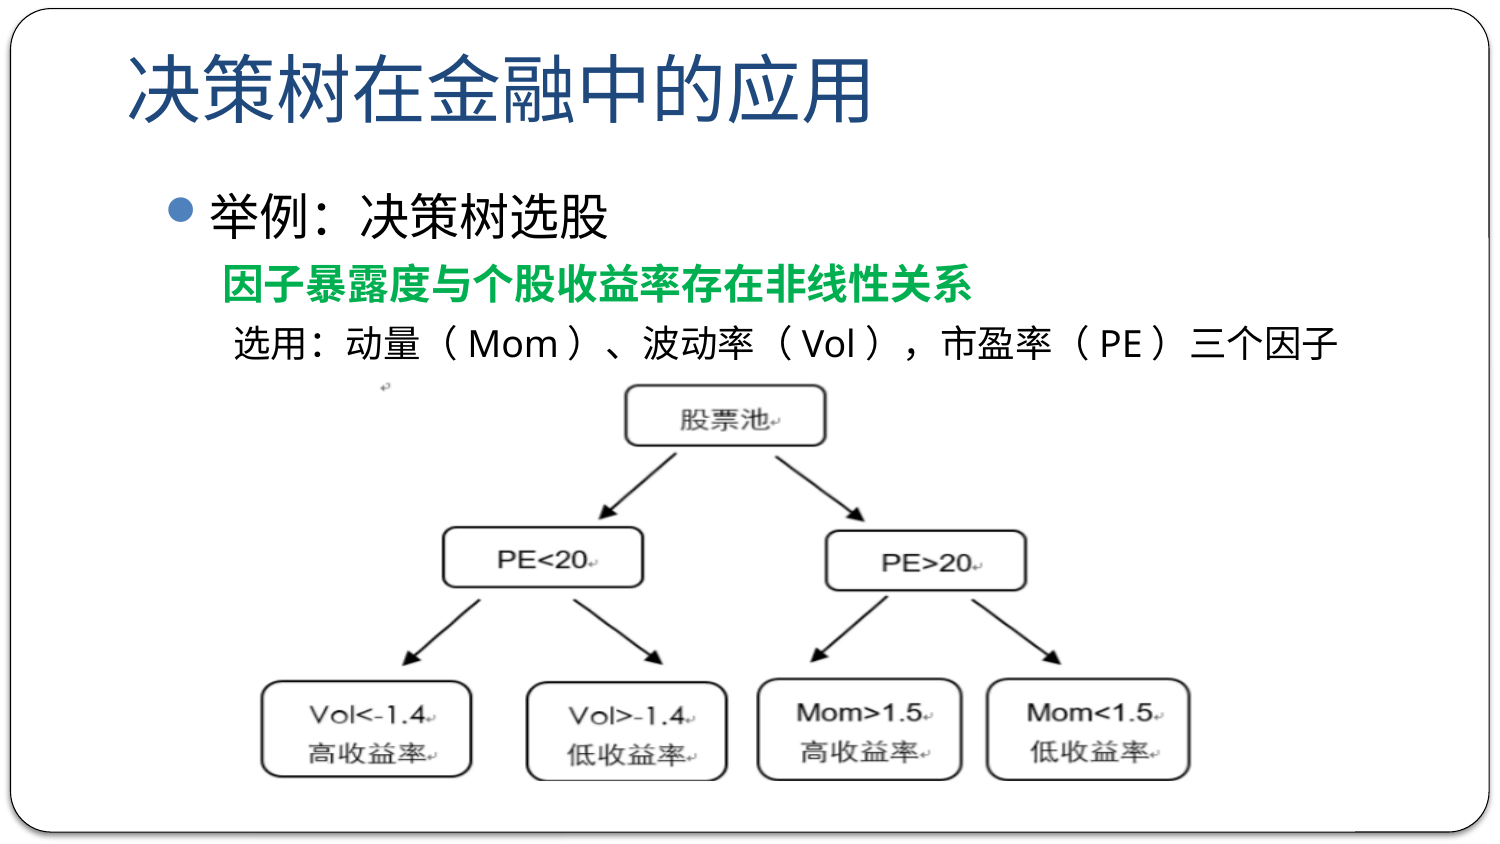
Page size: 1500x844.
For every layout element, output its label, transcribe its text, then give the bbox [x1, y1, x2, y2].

title 决策树在金融中的应用 [112, 32, 1388, 148]
list 举例：决策树选股 因子暴露度与个股收益率存在非线性关系 选用：动量（Mom）、波动率（Vol），市盈率（PE）三个因子 [150, 178, 1425, 741]
picture [253, 368, 1218, 789]
